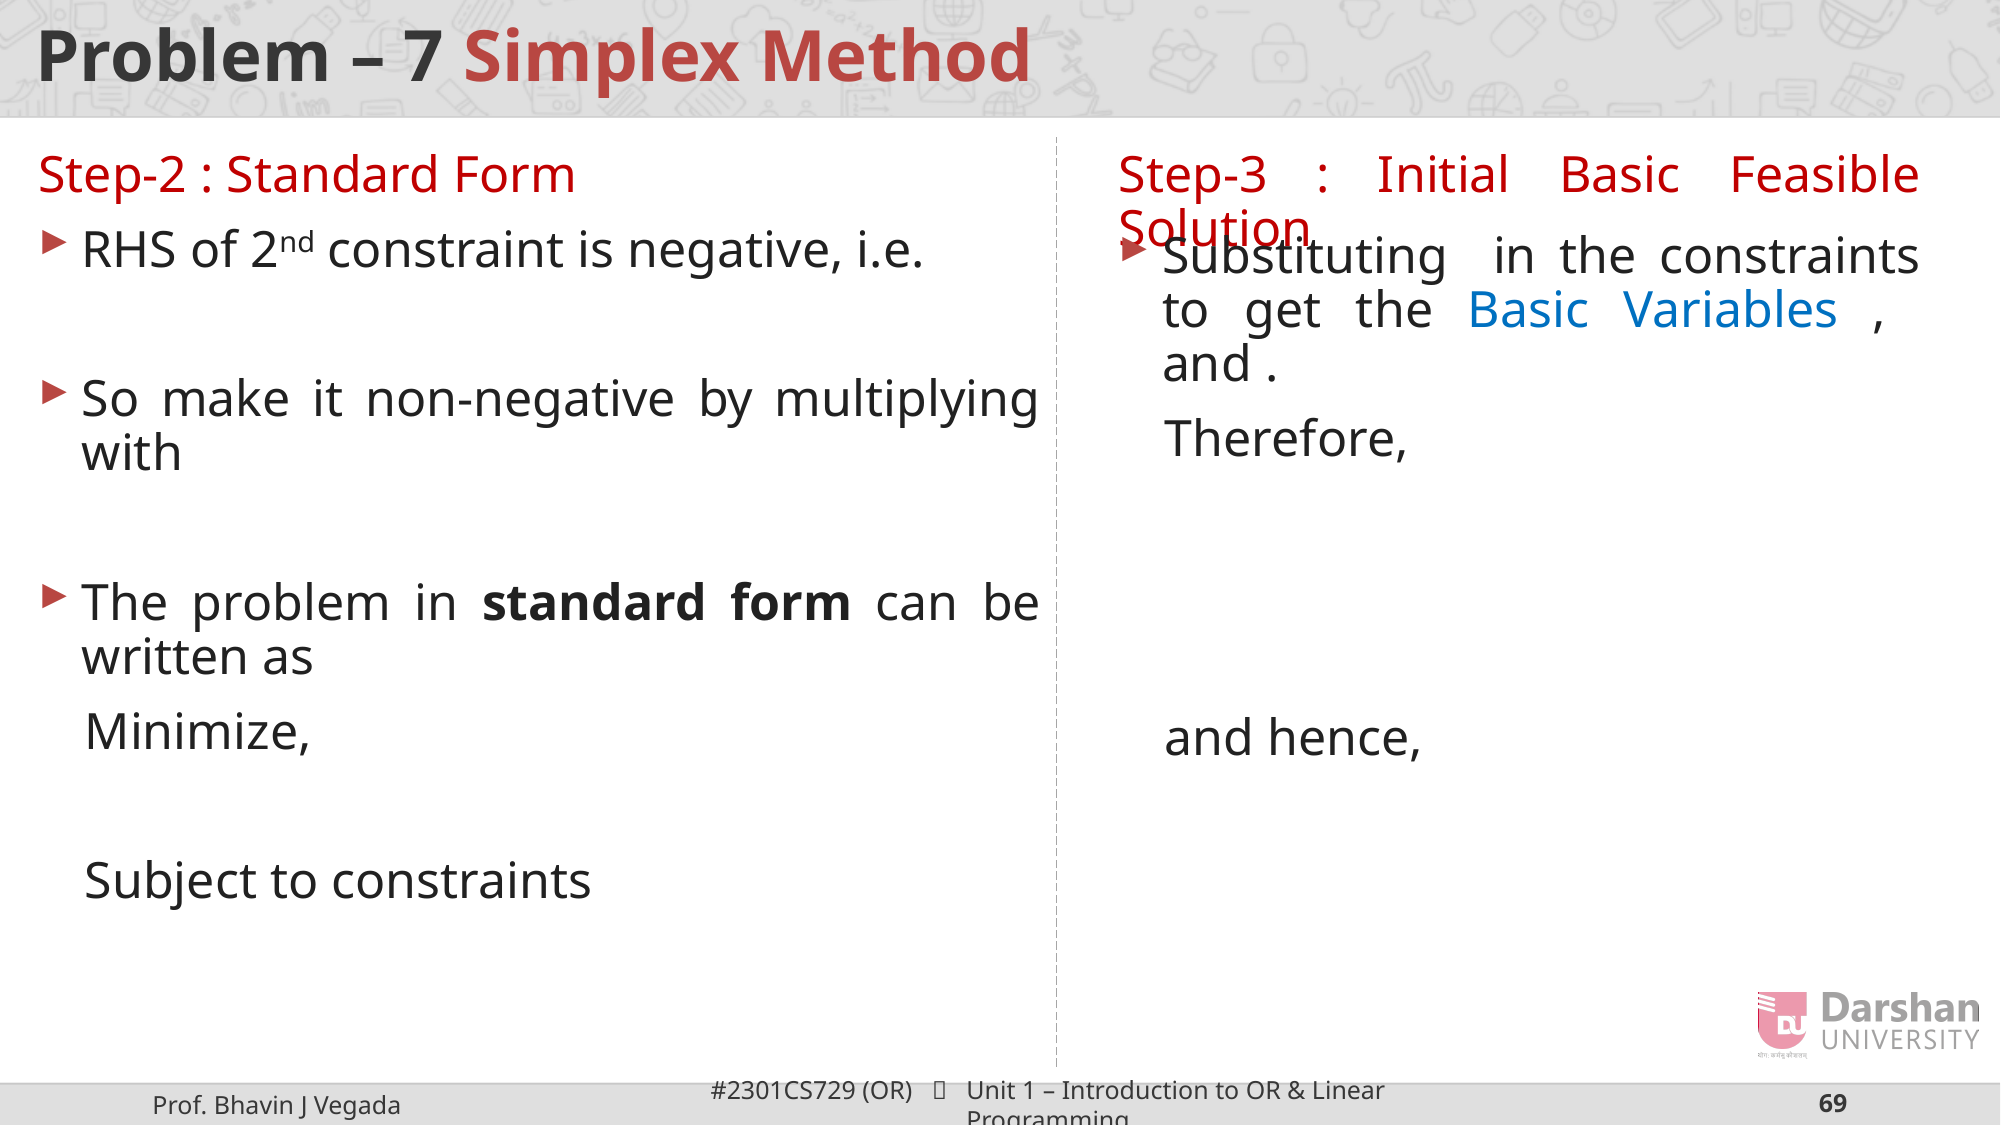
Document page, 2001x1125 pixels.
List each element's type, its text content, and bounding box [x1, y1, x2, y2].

table_header Cutting alternatives [1758, 992, 1979, 1059]
list Step-3 : Initial Basic Feasible Solution [1103, 141, 1936, 213]
title Problem – 7 Simplex Method [0, 0, 2000, 117]
